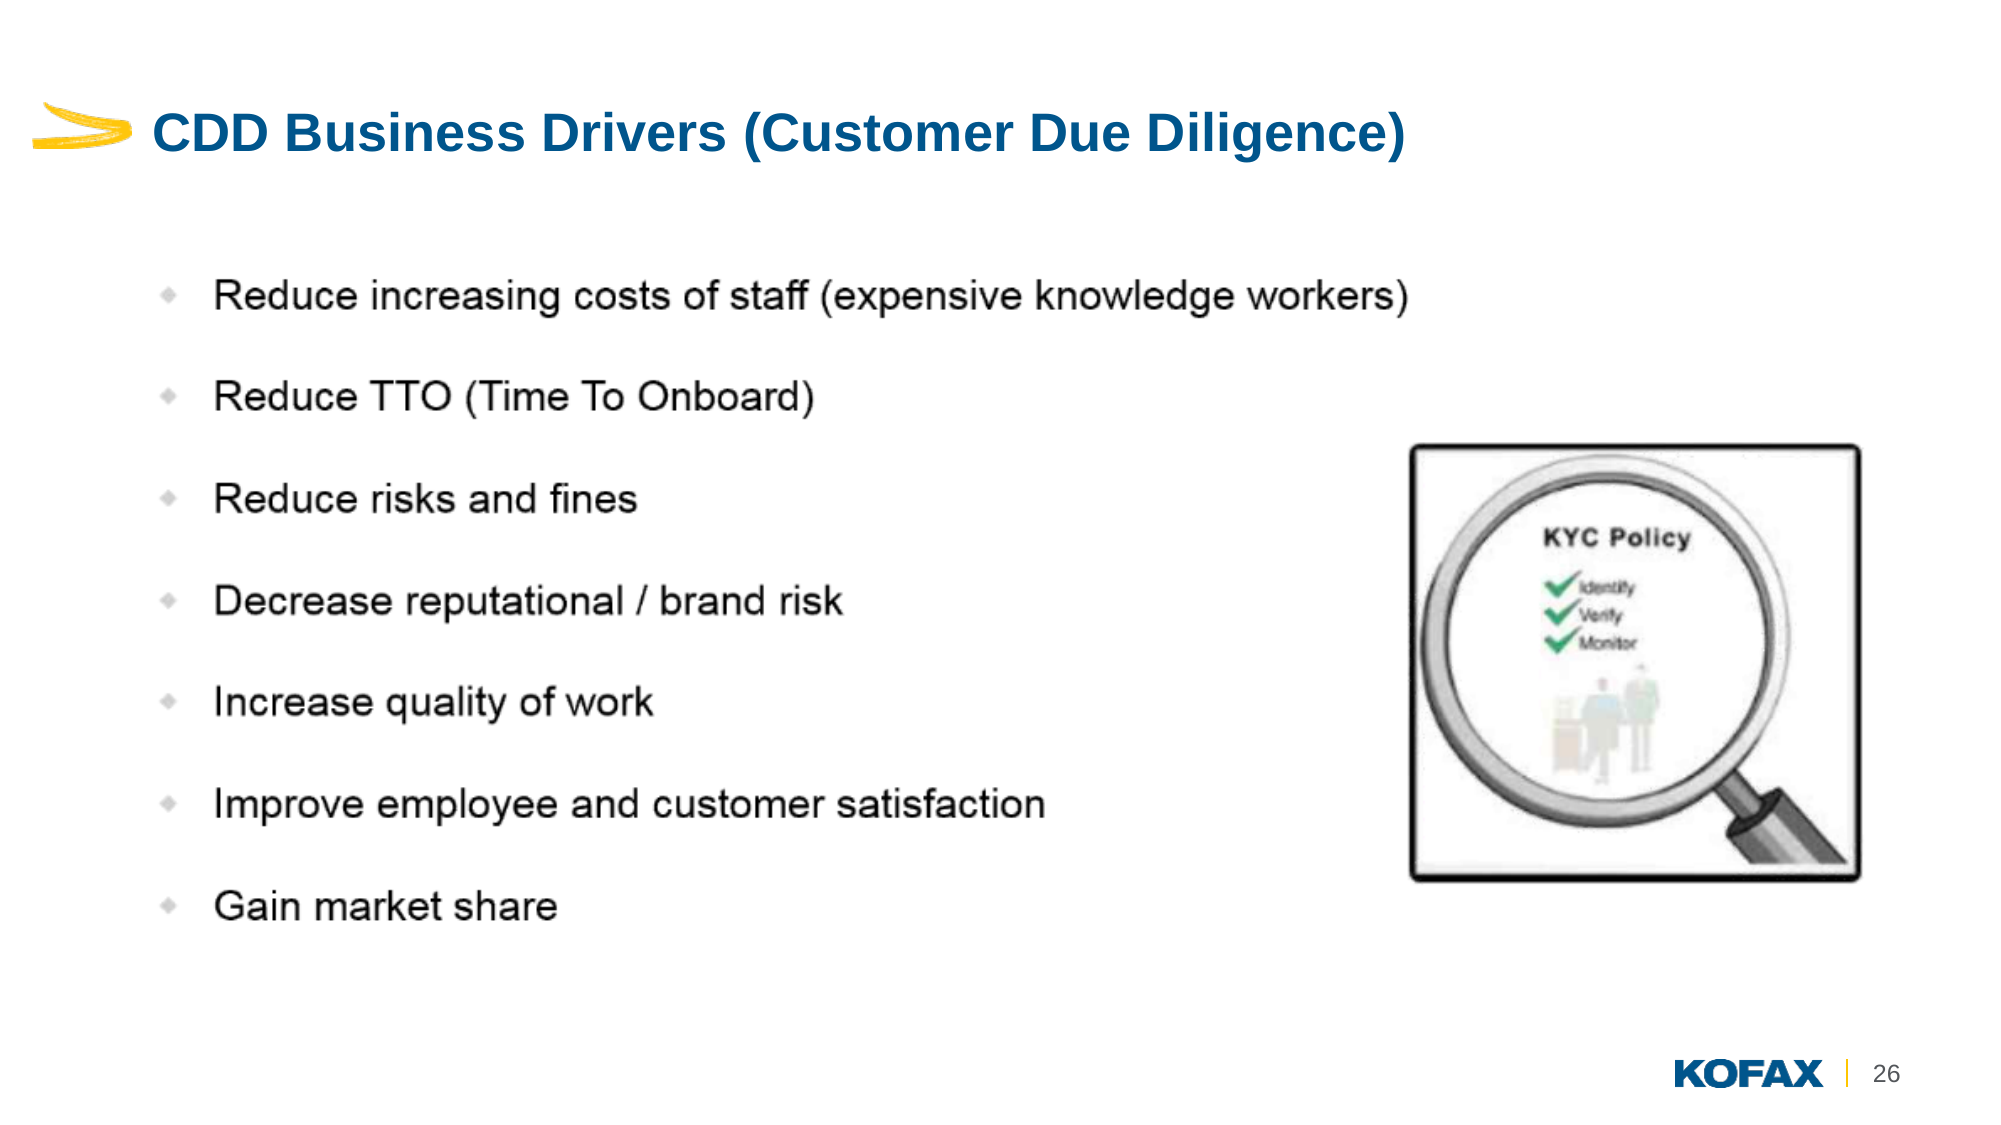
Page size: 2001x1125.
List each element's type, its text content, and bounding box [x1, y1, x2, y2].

picture [32, 102, 132, 149]
picture [1675, 1059, 1824, 1088]
slide_number 26 [1857, 1042, 1959, 1103]
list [117, 257, 1933, 957]
title CDD Business Drivers (Customer Due Diligence) [137, 97, 1914, 256]
